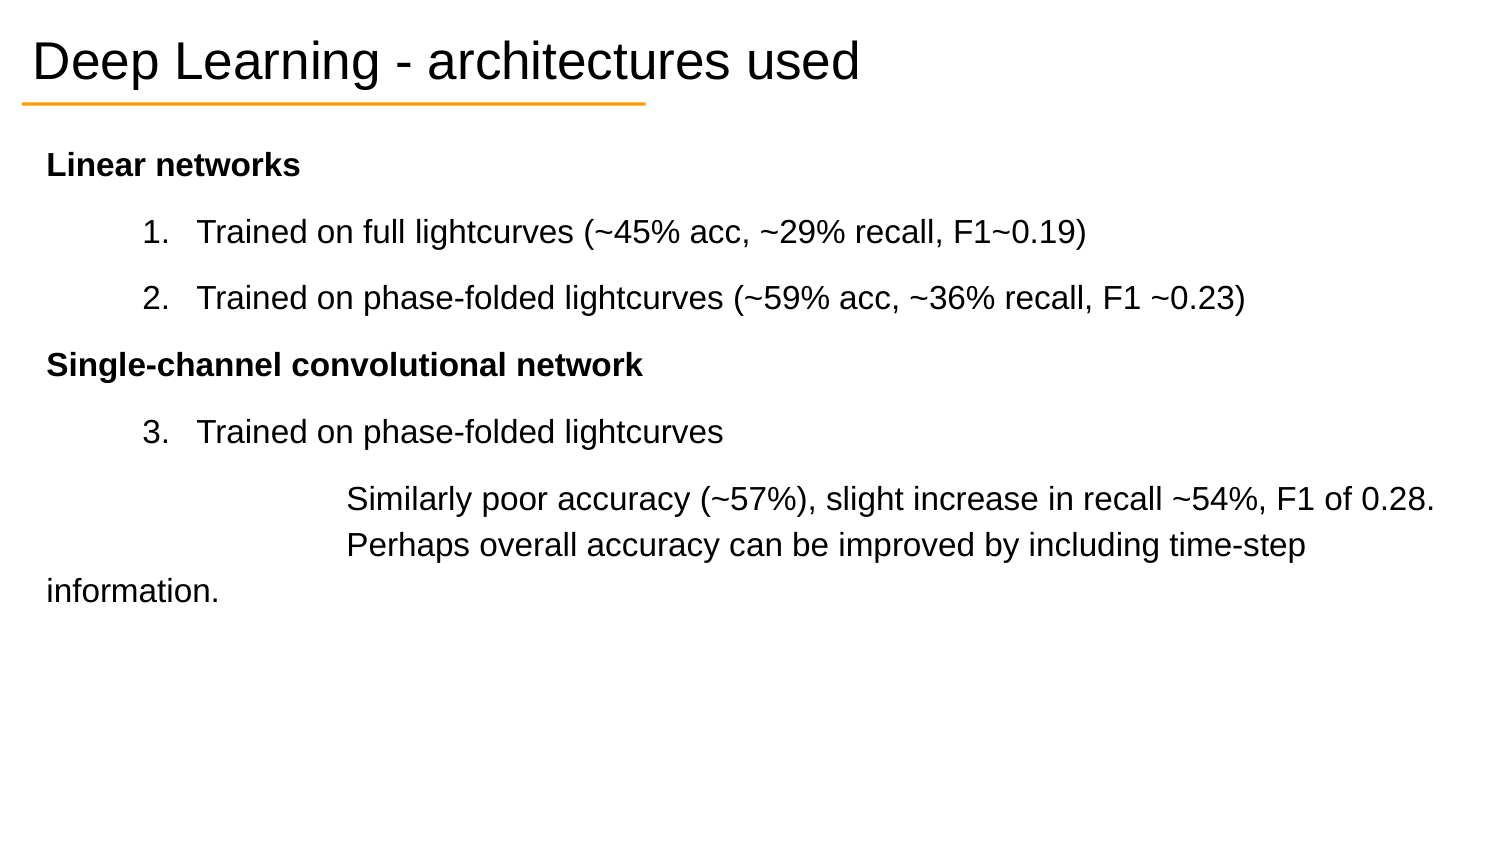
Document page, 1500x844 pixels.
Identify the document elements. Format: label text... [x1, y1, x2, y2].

title Deep Learning - architectures used [18, 11, 1416, 106]
text_box Linear networks Trained on full lightcurves (~45% acc, ~29% recall, F1~0.19) Trained on phase-folded lightcurves (~59% acc, ~36% recall, F1 ~0.23) Single-channel convolutional network Trained on phase-folded lightcurves Similarly poor accuracy (~57%), slight increase in recall ~54%, F1 of 0.28. Perhaps overall accuracy can be improved by including time-step information. [31, 122, 1464, 813]
